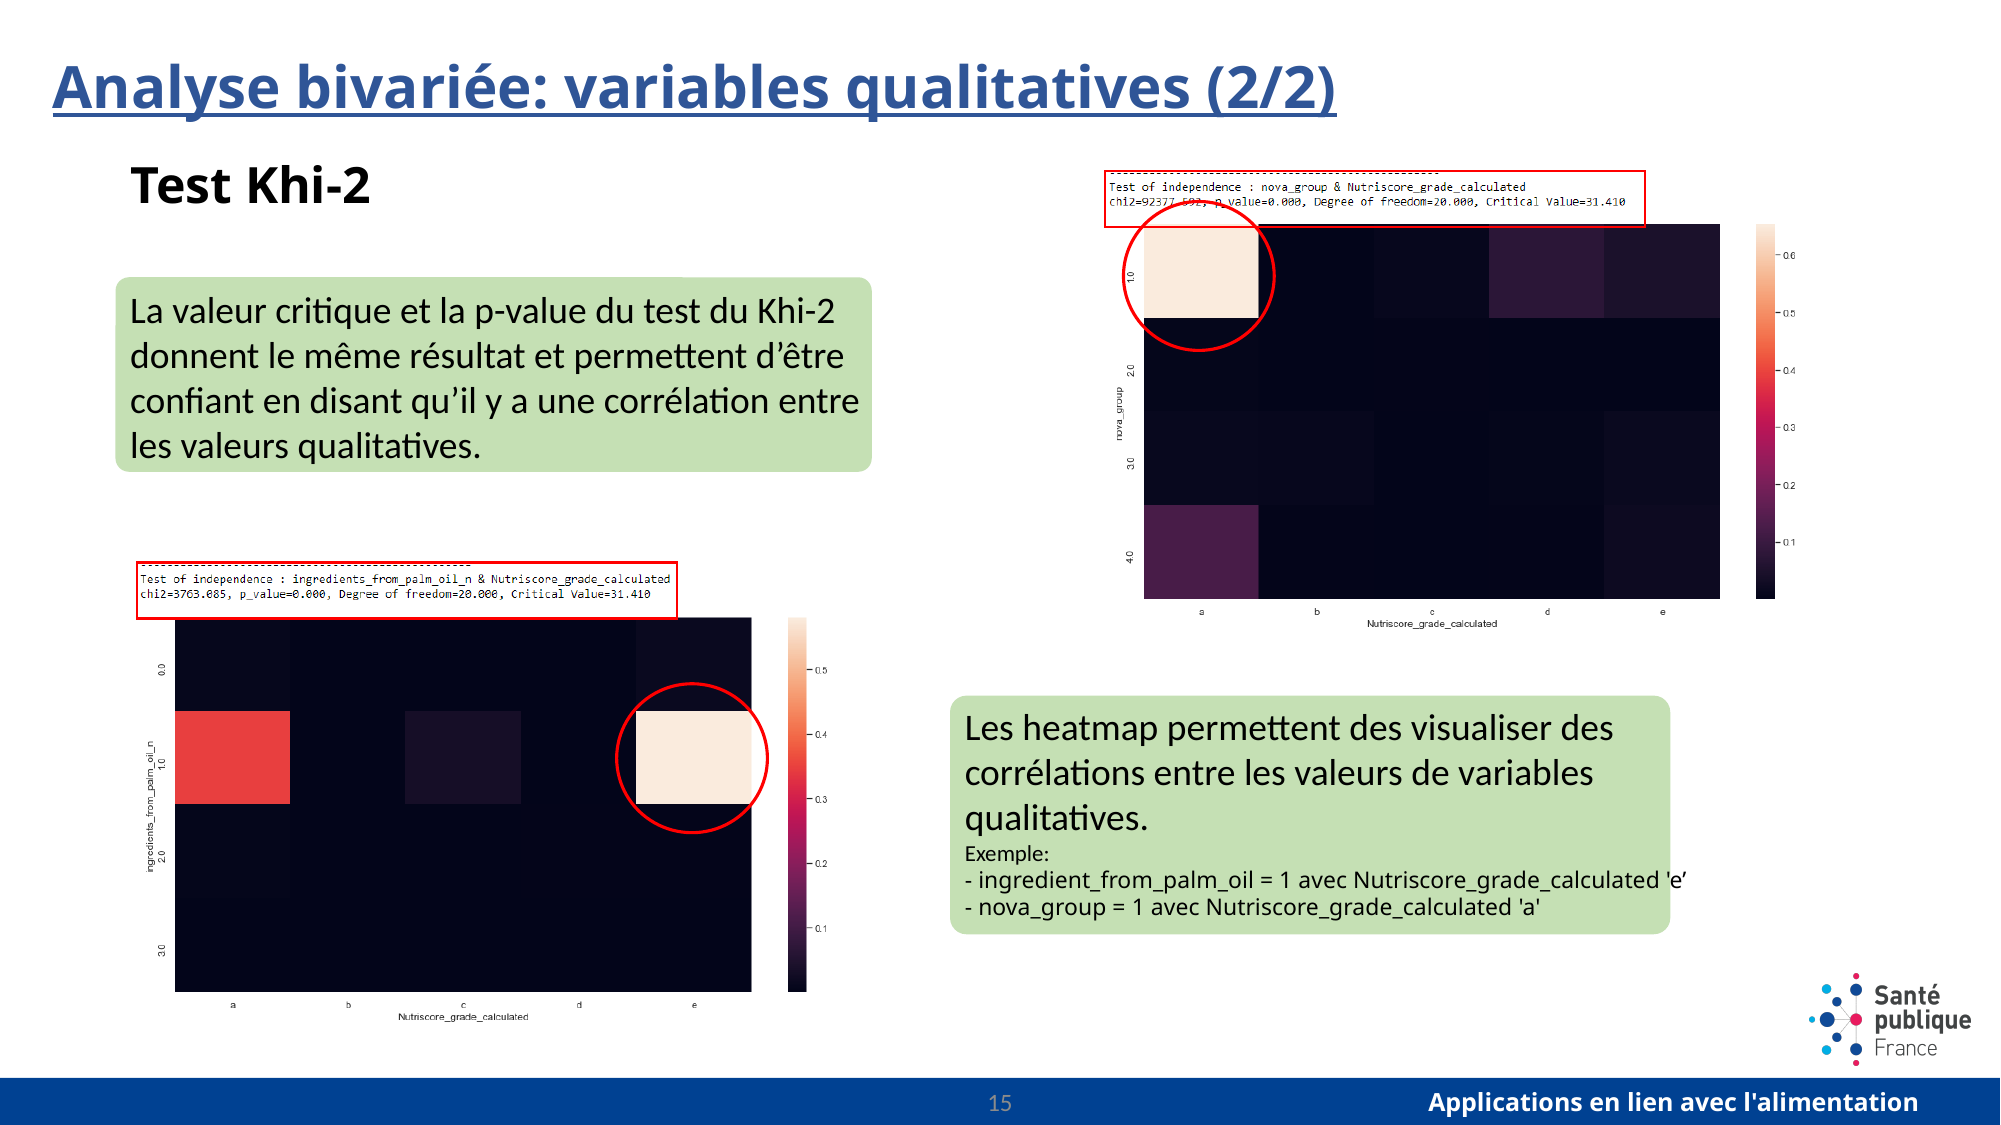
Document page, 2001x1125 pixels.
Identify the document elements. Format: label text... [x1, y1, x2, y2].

text_box Les heatmap permettent des visualiser des corrélations entre les valeurs de variables qualitatives. Exemple: - ingredient_from_palm_oil = 1 avec Nutriscore_grade_calculated 'e’ - nova_group = 1 avec Nutriscore_grade_calculated 'a' [949, 695, 1721, 973]
picture [1105, 168, 1807, 632]
picture [1809, 973, 1971, 1066]
slide_number 15 [774, 1071, 1225, 1125]
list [137, 562, 838, 1026]
title Test Khi-2 [115, 116, 1838, 259]
text_box Analyse bivariée: variables qualitatives (2/2) [37, 29, 1743, 150]
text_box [115, 277, 907, 522]
